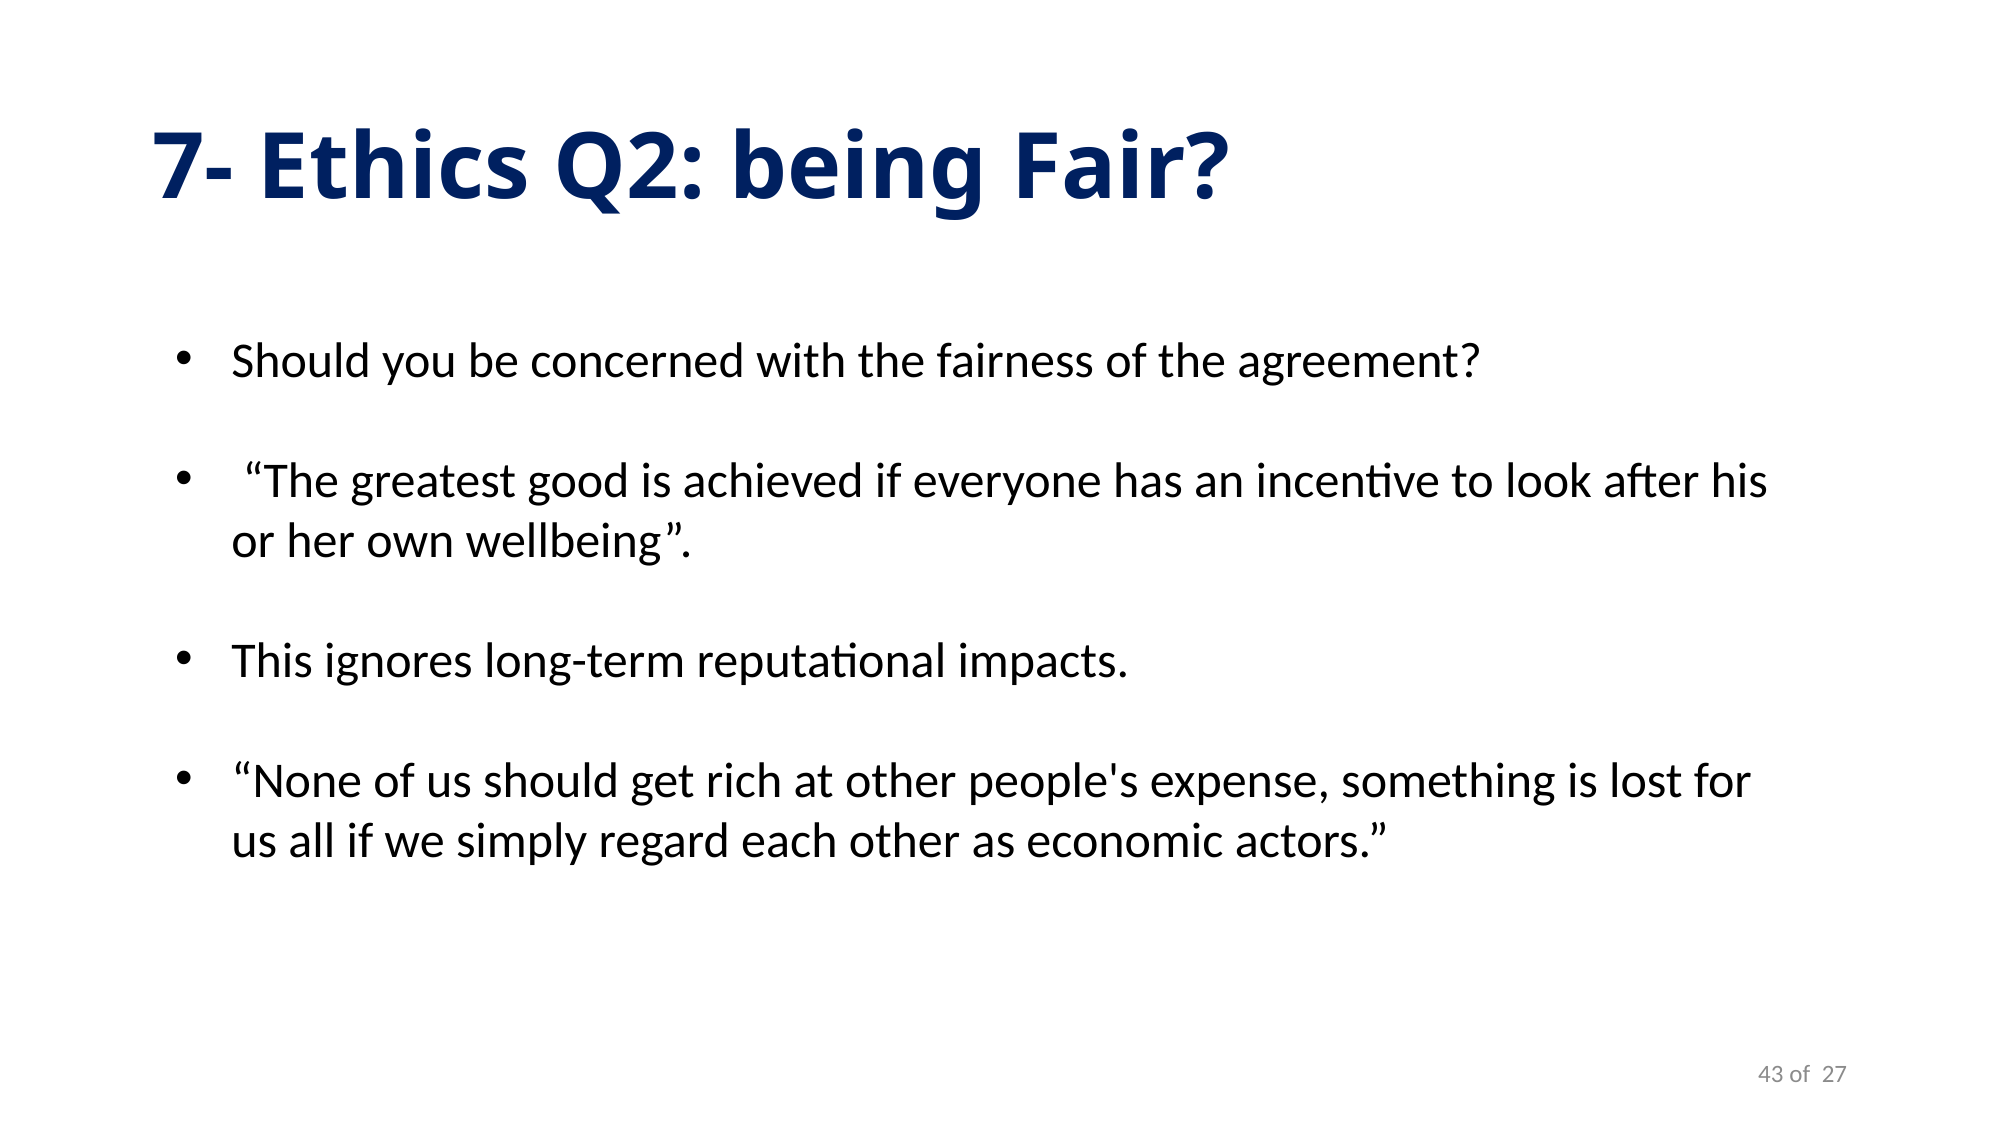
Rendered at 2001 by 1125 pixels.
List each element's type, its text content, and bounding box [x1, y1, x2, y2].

title 7- Ethics Q2: being Fair? [137, 59, 1863, 278]
text_box [160, 312, 1161, 388]
text_box Aa Should you be concerned with the fairness of the agreement? “The greatest good is achieved if everyone has an incentive to look after his or her own wellbeing”. This ignores long-term reputational impacts. “None of us should get rich at other people's expense, something is lost for us all if we simply regard each other as economic actors.” [160, 259, 1789, 1125]
slide_number 43 [1789, 1042, 1863, 1103]
